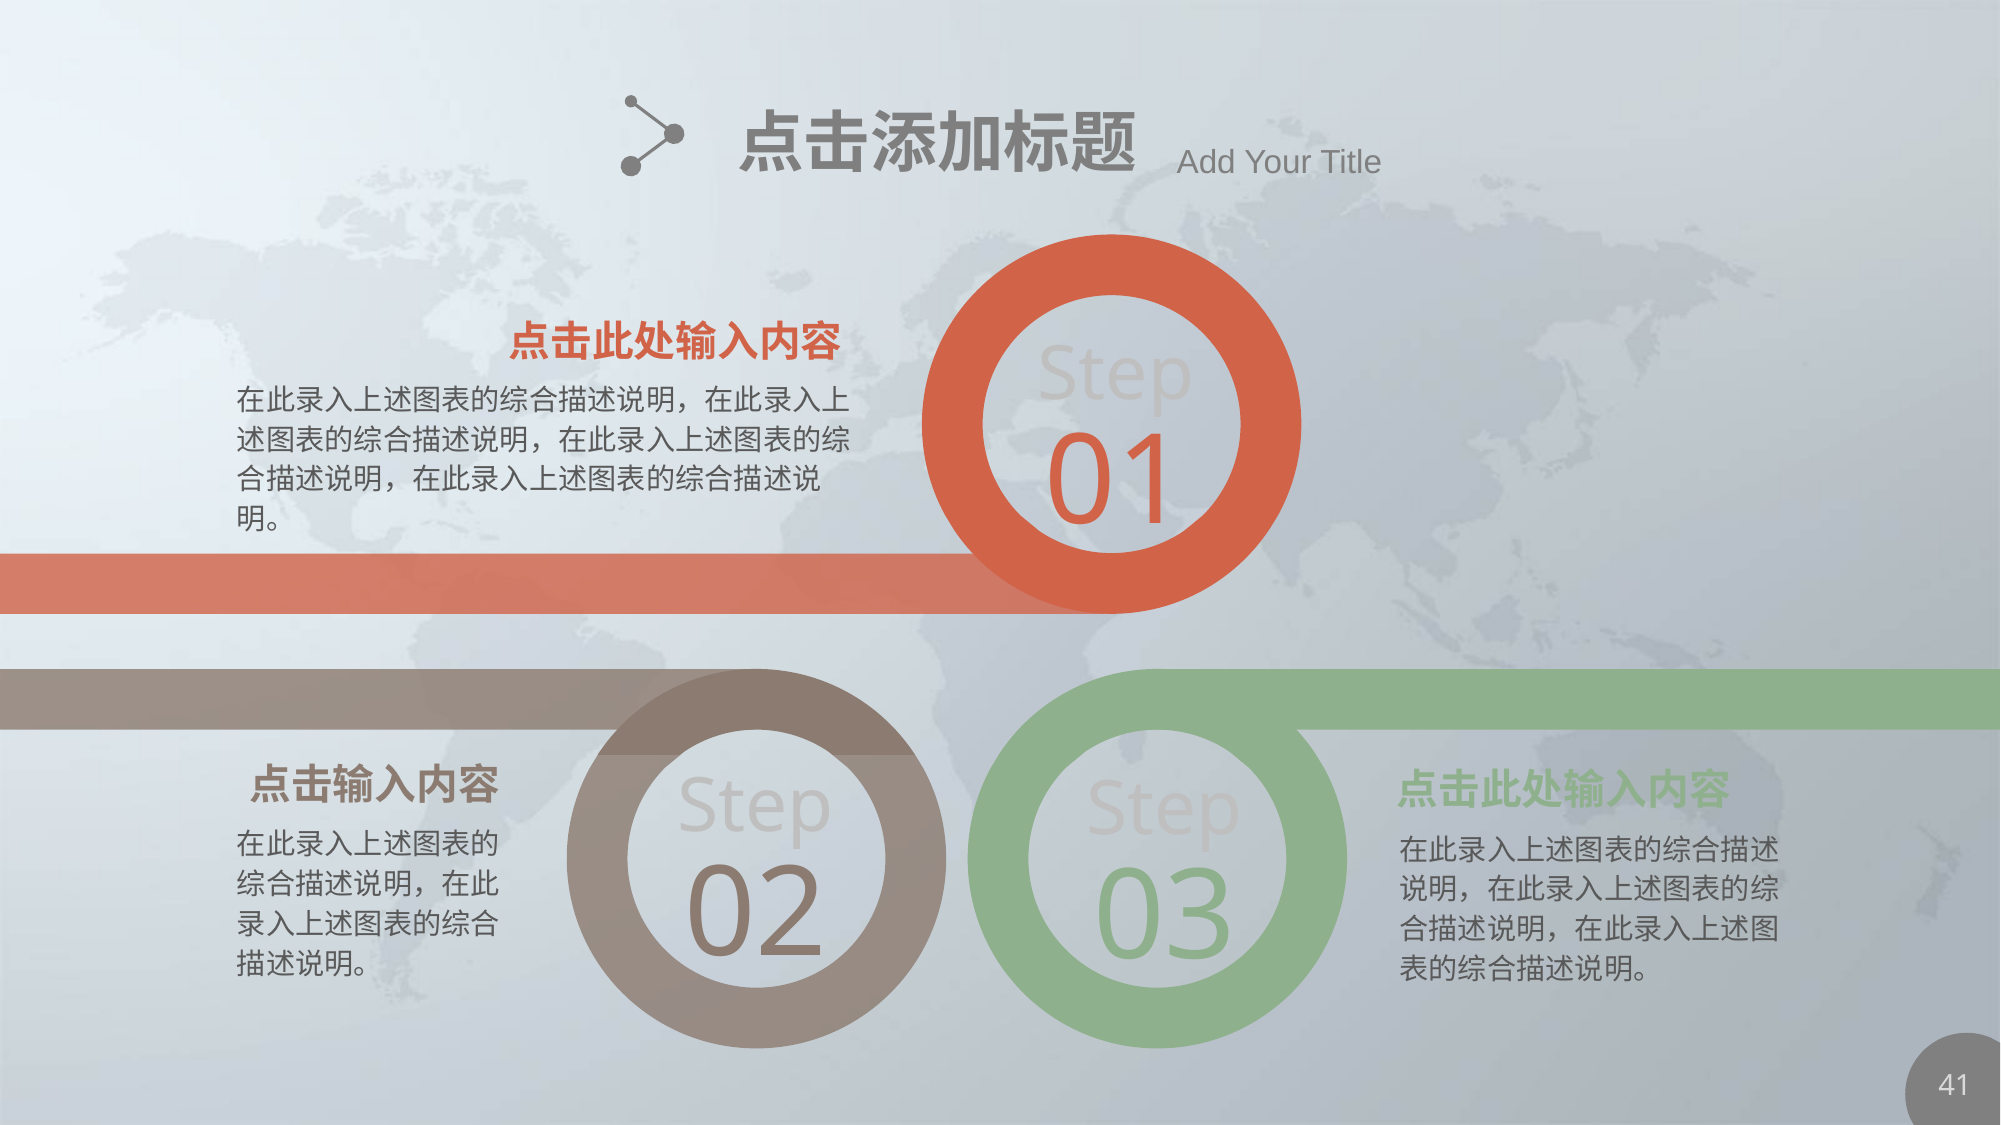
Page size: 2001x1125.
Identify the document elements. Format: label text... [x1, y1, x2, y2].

text_box 在此录入上述图表的综合描述说明，在此录入上述图表的综合描述说明，在此录入上述图表的综合描述说明。 [1384, 818, 1809, 993]
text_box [967, 669, 1348, 1049]
text_box [0, 553, 1106, 615]
text_box 在此录入上述图表的综合描述说明，在此录入上述图表的综合描述说明。 [221, 813, 527, 988]
text_box 点击输入内容 [162, 750, 566, 815]
picture [0, 0, 2000, 1125]
text_box 点击此处输入内容 [432, 307, 858, 368]
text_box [566, 669, 947, 1049]
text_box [630, 101, 675, 167]
text_box 点击添加标题 [722, 92, 1153, 188]
text_box Add Your Title [1161, 132, 1541, 188]
text_box 点击此处输入内容 [1351, 754, 1776, 820]
text_box 在此录入上述图表的综合描述说明，在此录入上述图表的综合描述说明，在此录入上述图表的综合描述说明，在此录入上述图表的综合描述说明。 [221, 368, 874, 543]
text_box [921, 234, 1302, 614]
text_box [1163, 668, 2000, 731]
text_box [0, 668, 750, 731]
